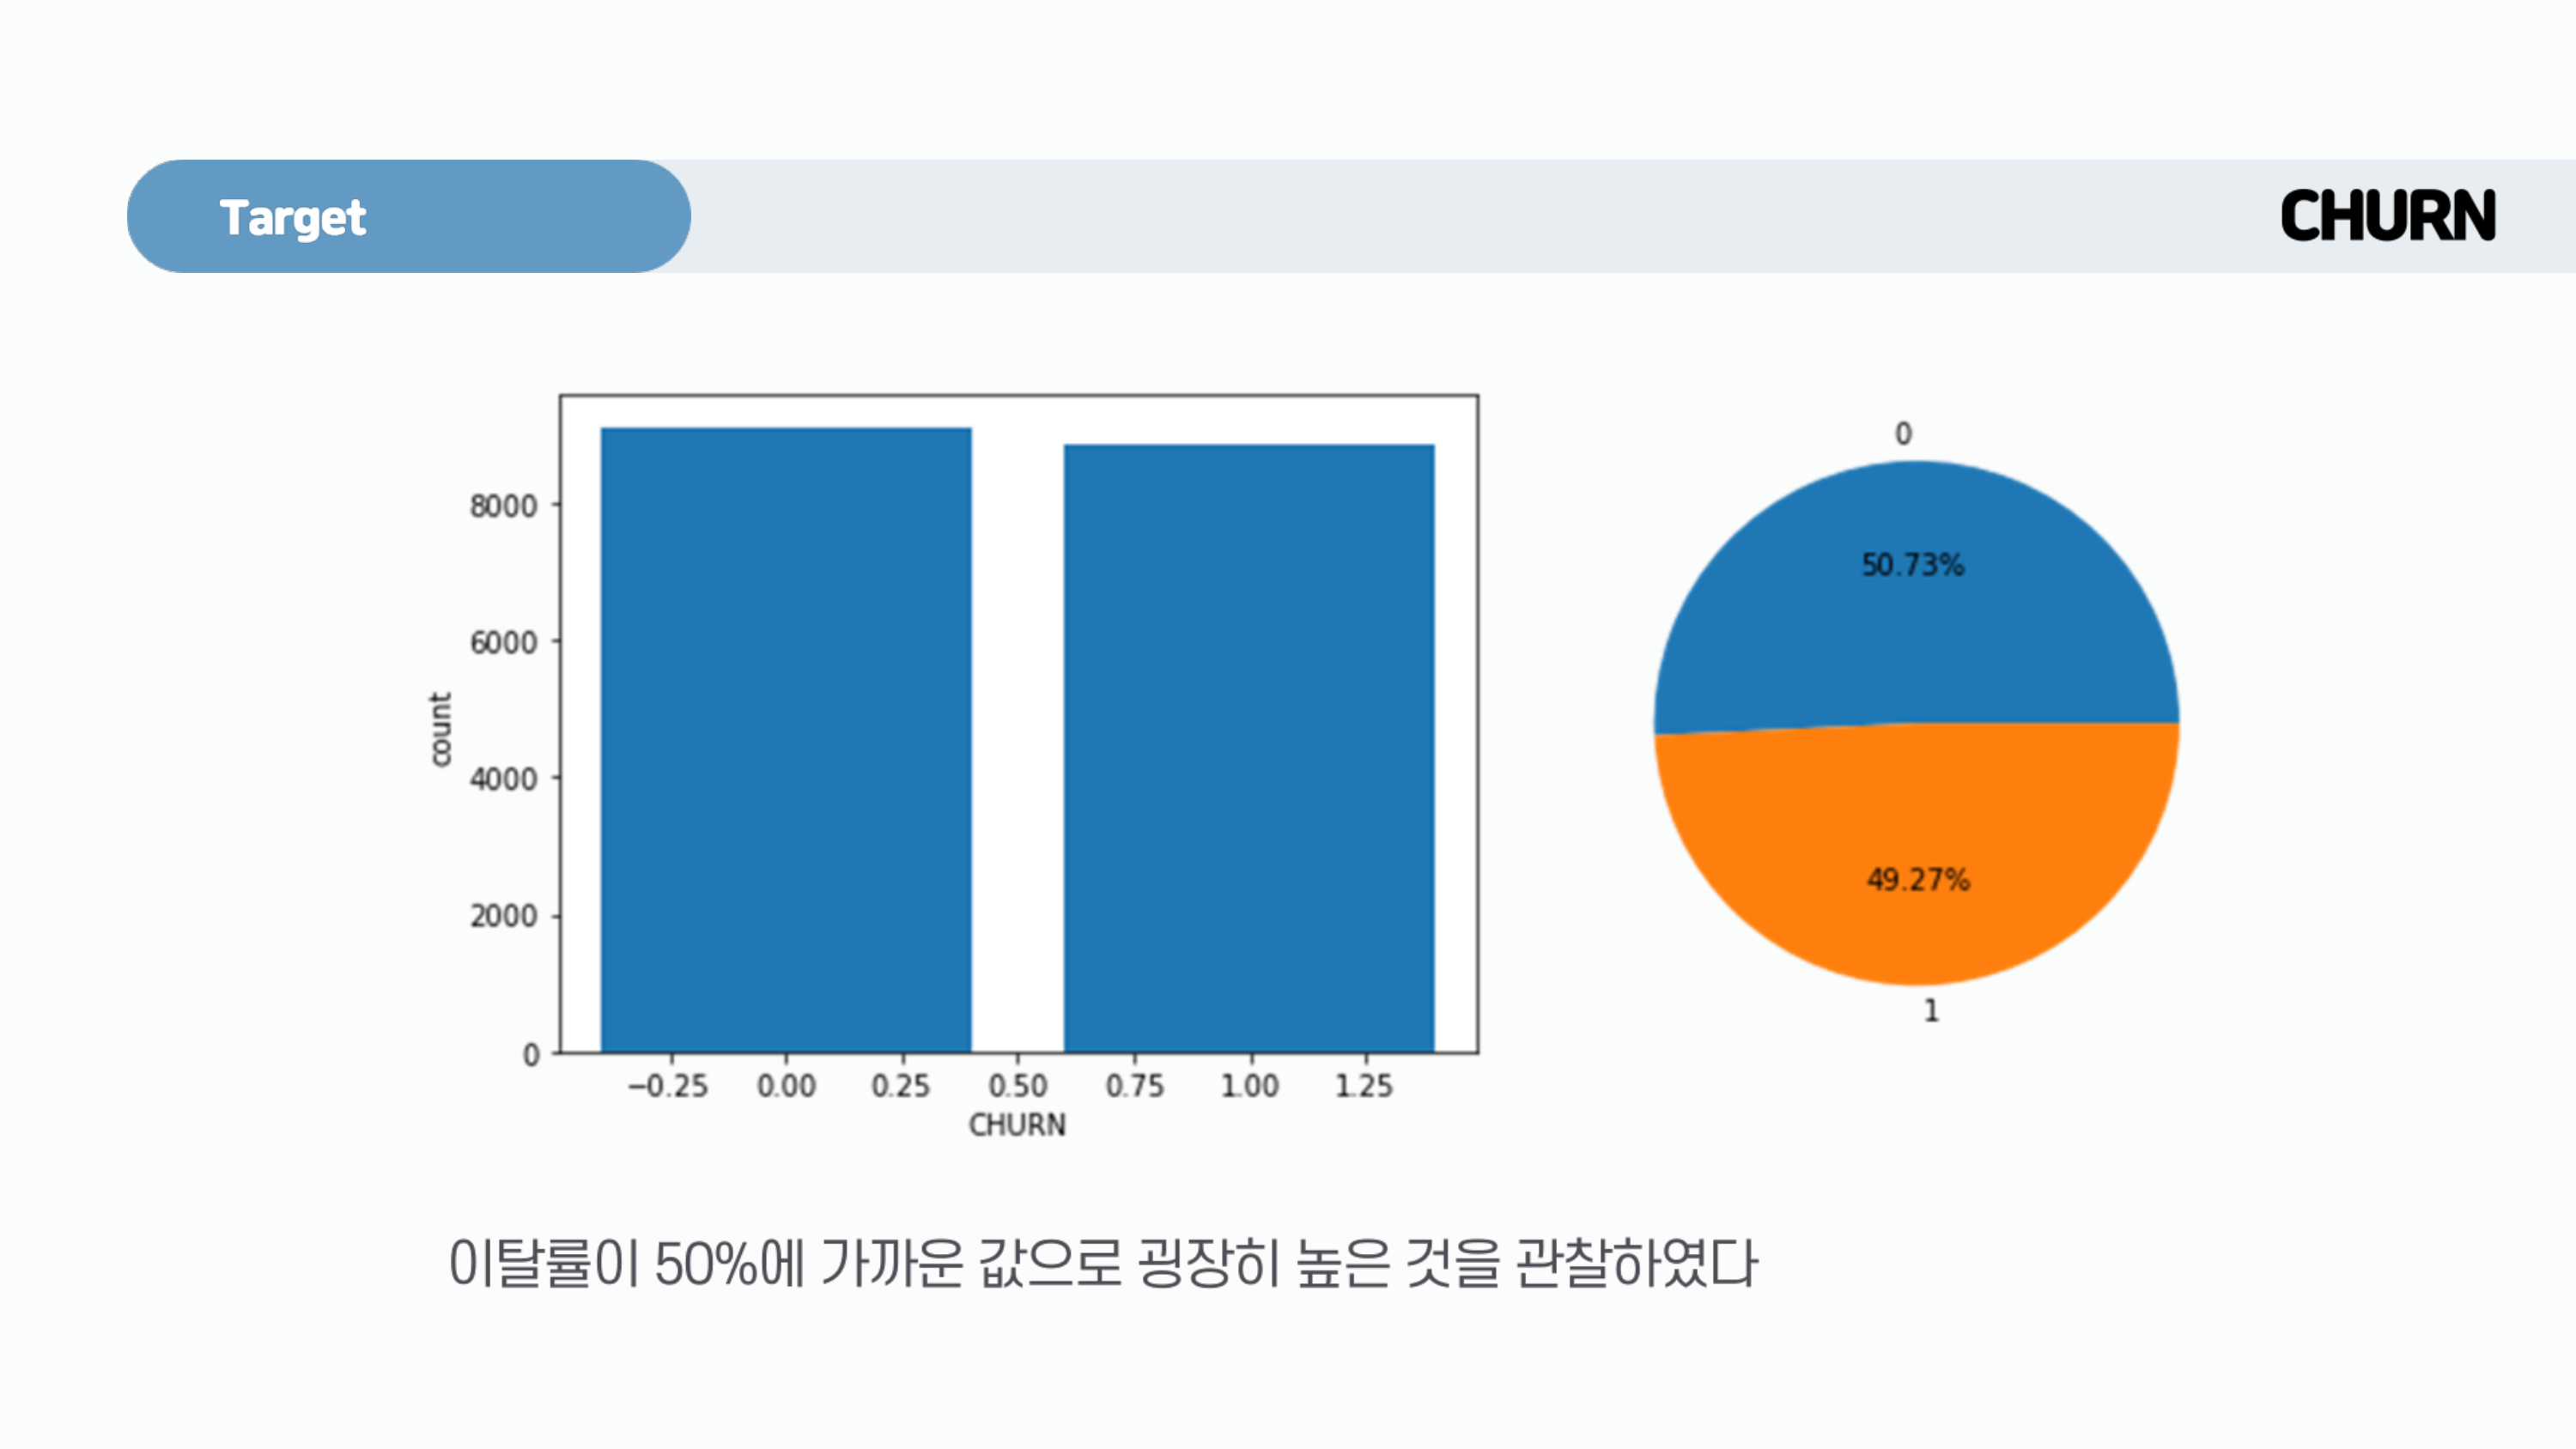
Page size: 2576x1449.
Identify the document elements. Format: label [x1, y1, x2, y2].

text_box [409, 378, 2263, 1158]
text_box [692, 160, 2576, 273]
text_box [127, 160, 691, 273]
picture [2269, 162, 2525, 270]
picture [437, 1217, 1783, 1313]
picture [213, 180, 387, 264]
